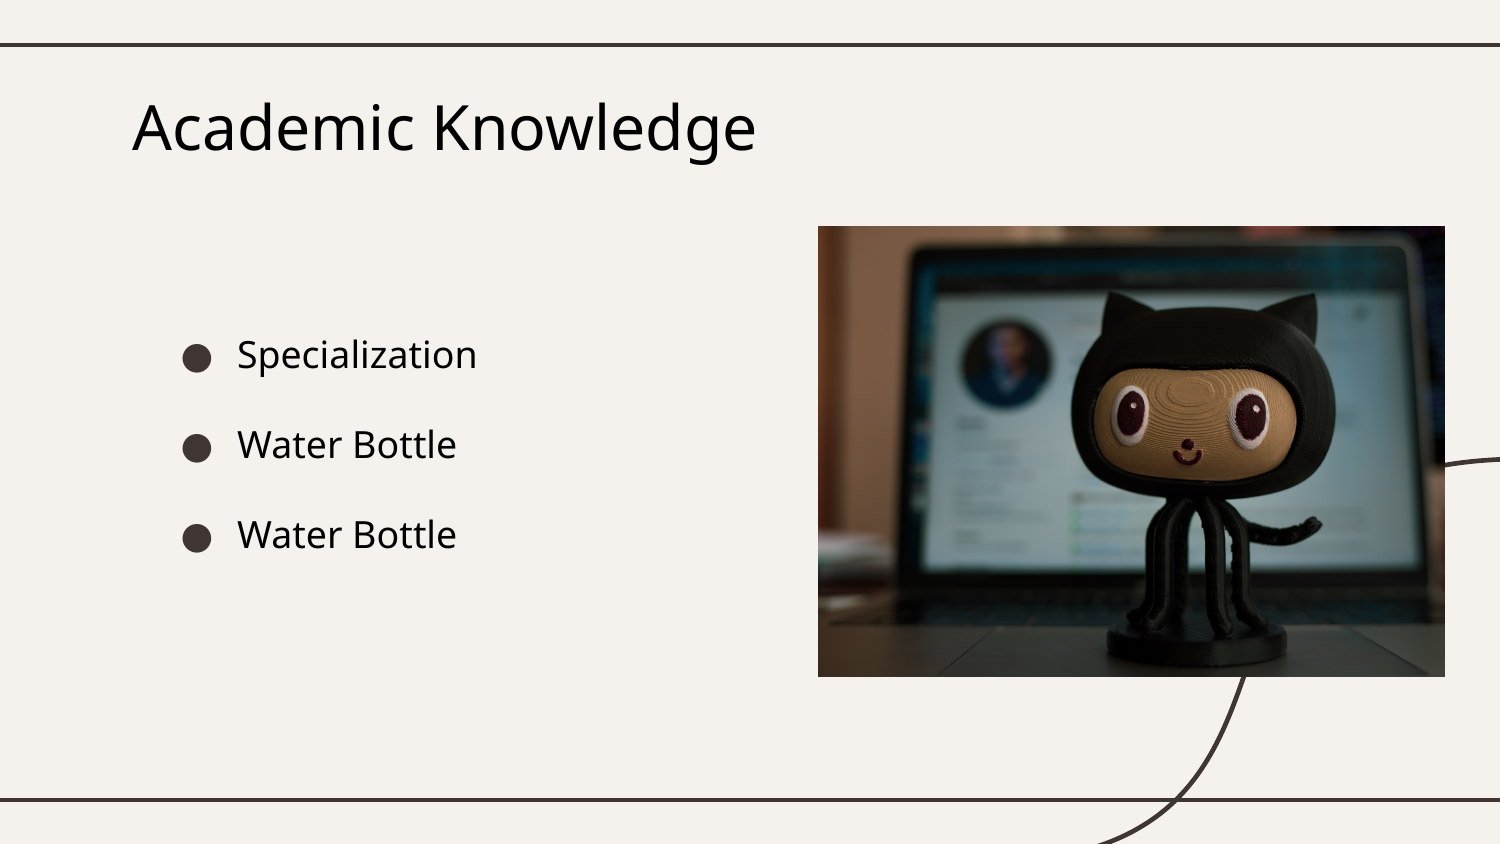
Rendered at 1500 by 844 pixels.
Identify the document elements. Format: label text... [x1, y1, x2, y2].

title Academic Knowledge [116, 72, 1049, 167]
subtitle Specialization Water Bottle Water Bottle [146, 226, 779, 667]
picture [817, 226, 1446, 677]
